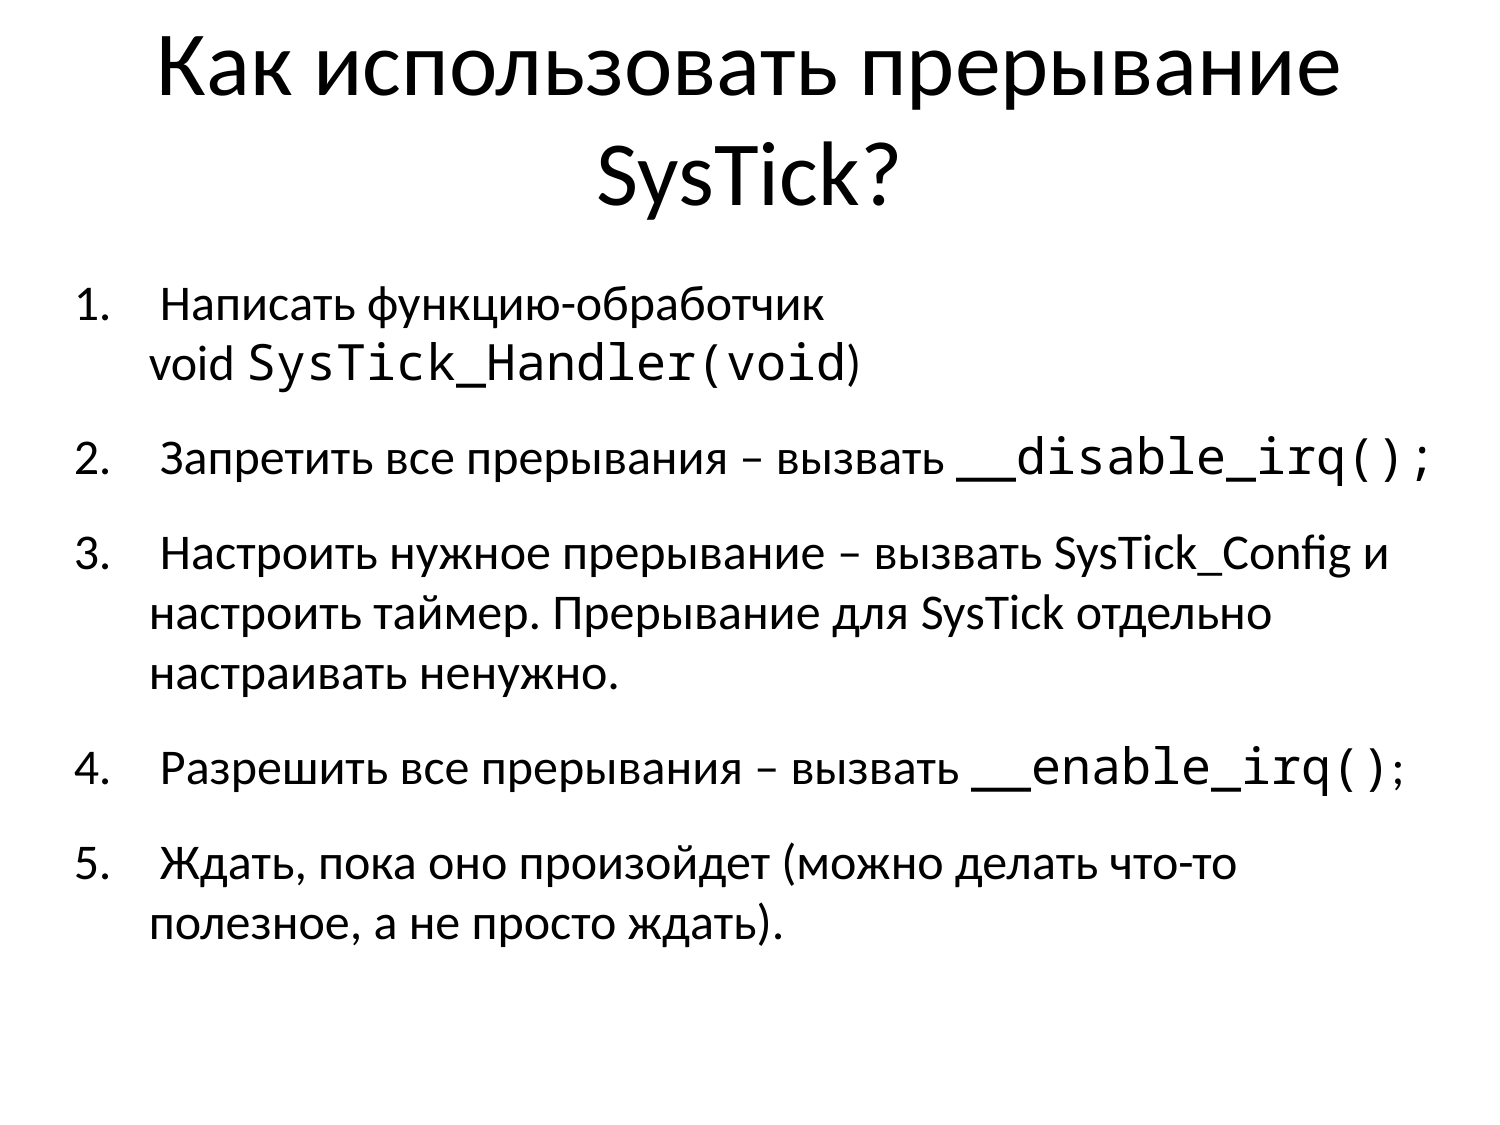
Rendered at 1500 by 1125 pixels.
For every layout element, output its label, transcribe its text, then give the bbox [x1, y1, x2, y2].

text_box Написать функцию-обработчик void SysTick_Handler(void) Запретить все прерывания – вызвать __disable_irq(); Настроить нужное прерывание – вызвать SysTick_Config и настроить таймер. Прерывание для SysTick отдельно настраивать ненужно. Разрешить все прерывания – вызвать __enable_irq(); Ждать, пока оно произойдет (можно делать что-то полезное, а не просто ждать). [58, 262, 1465, 1052]
text_box Как использовать прерывание SysTick? [75, 30, 1425, 197]
